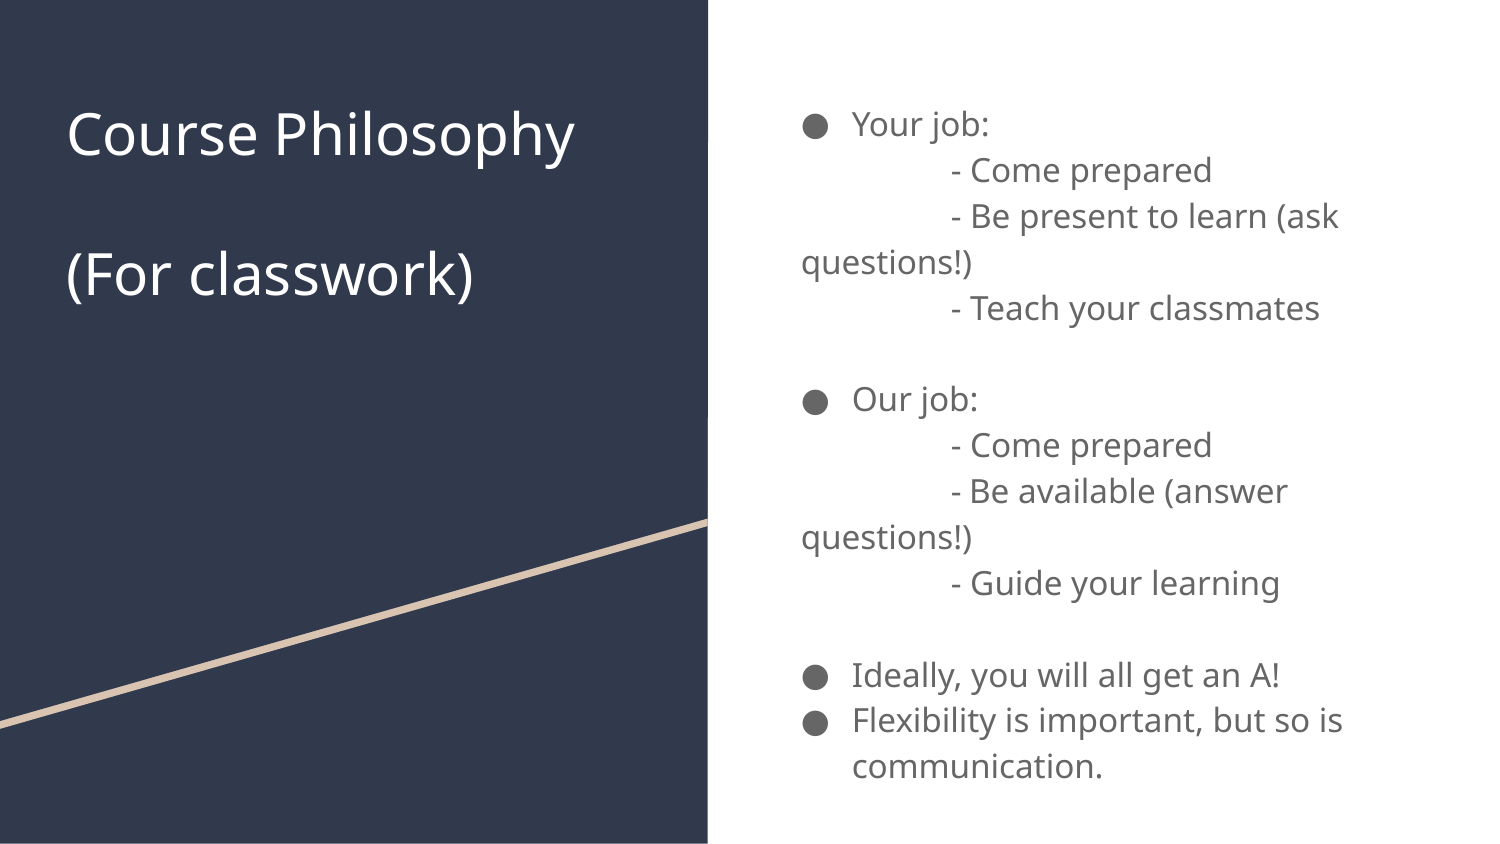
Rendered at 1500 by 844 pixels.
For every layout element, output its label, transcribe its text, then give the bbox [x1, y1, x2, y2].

list Your job: - Come prepared - Be present to learn (ask questions!) - Teach your classmates Our job: - Come prepared - Be available (answer questions!) - Guide your learning Ideally, you will all get an A! Flexibility is important, but so is communication. [761, 82, 1446, 755]
title Course Philosophy (For classwork) [51, 82, 660, 494]
